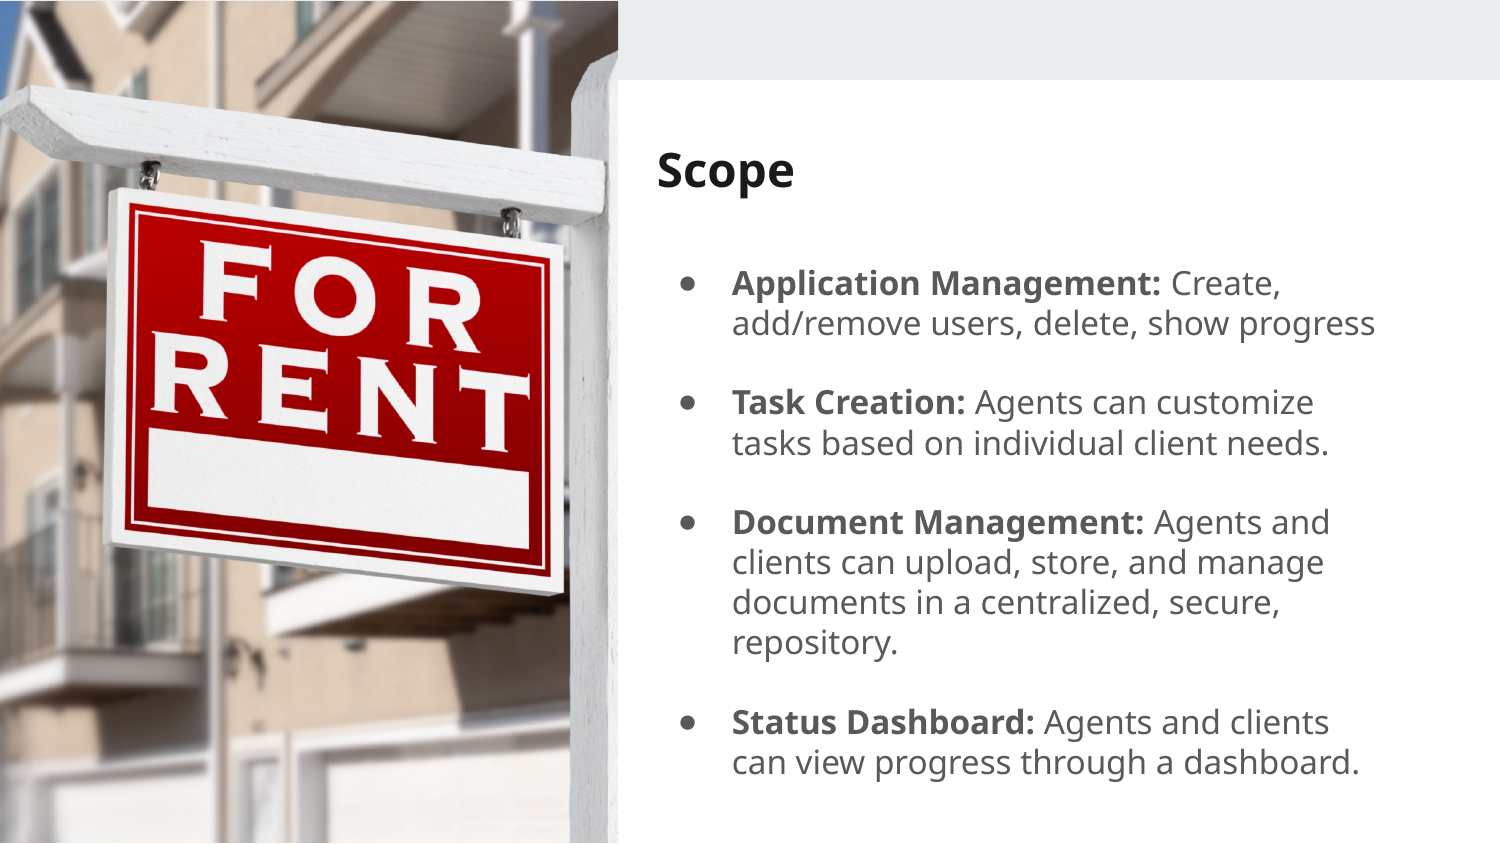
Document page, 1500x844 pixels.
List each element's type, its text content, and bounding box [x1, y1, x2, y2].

list Application Management: Create, add/remove users, delete, show progress Task Creation: Agents can customize tasks based on individual client needs. Document Management: Agents and clients can upload, store, and manage documents in a centralized, secure, repository. Status Dashboard: Agents and clients can view progress through a dashboard. [641, 246, 1405, 733]
picture [0, 0, 619, 843]
title Scope [641, 124, 1405, 213]
